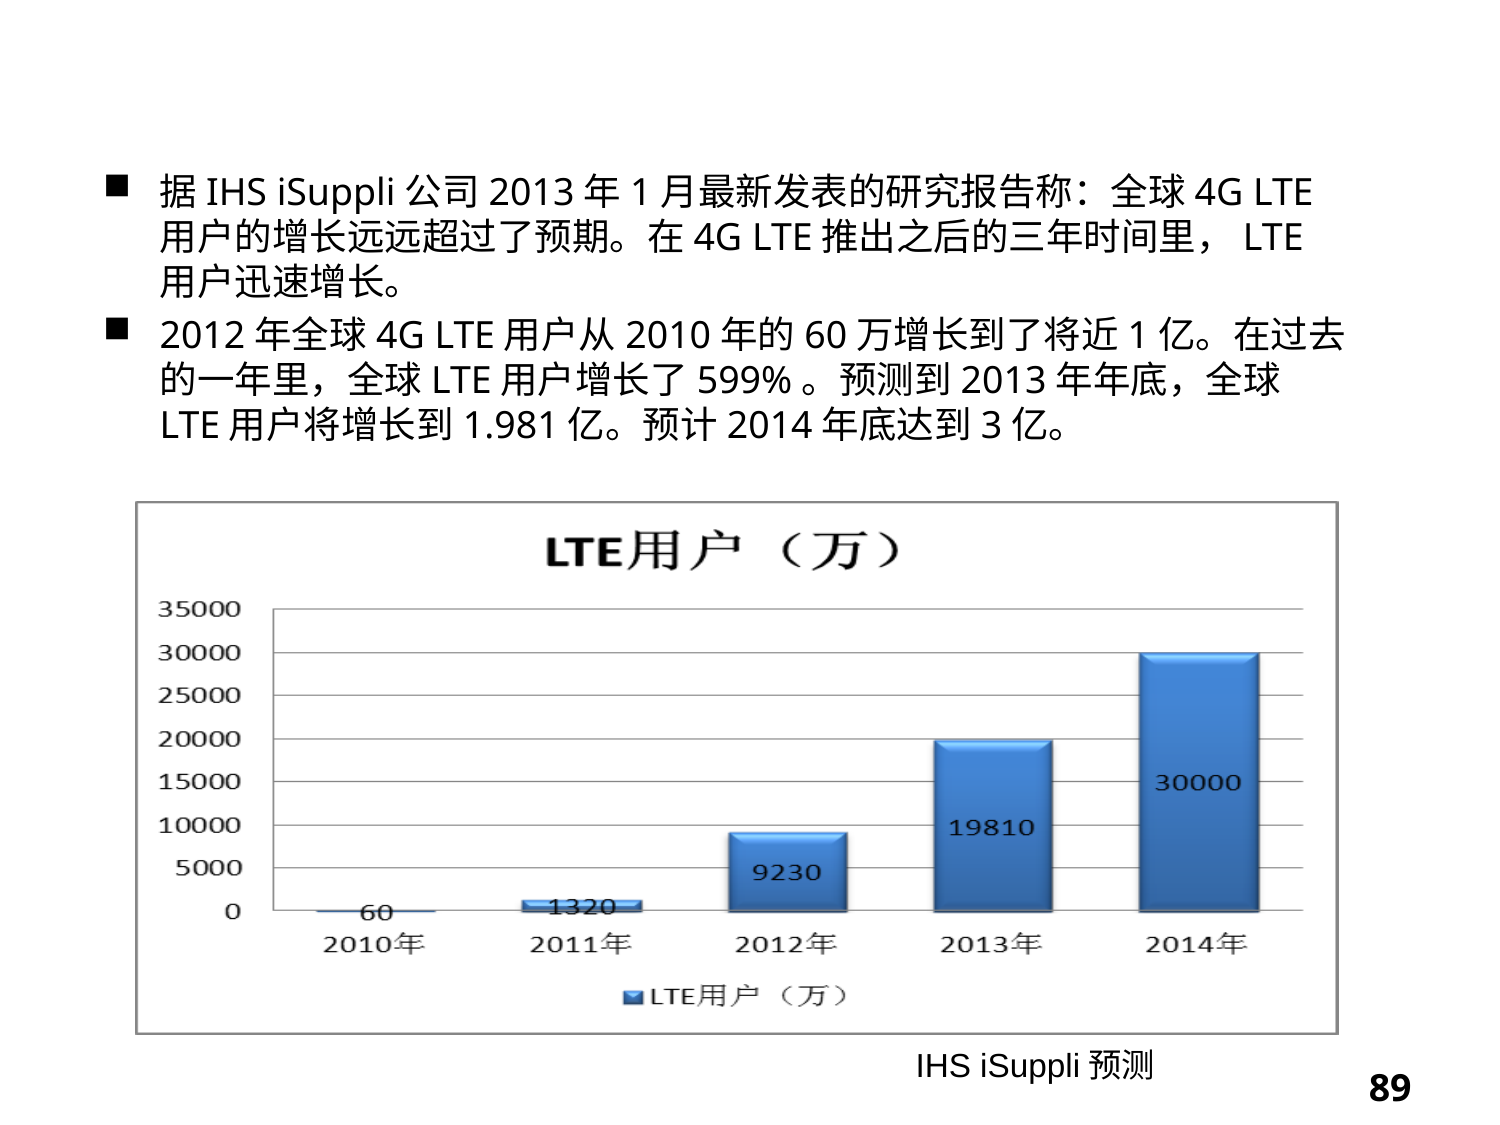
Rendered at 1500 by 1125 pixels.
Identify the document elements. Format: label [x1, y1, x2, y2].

picture [135, 501, 1340, 1035]
text_box [0, 23, 1365, 502]
text_box [900, 1036, 1170, 1092]
